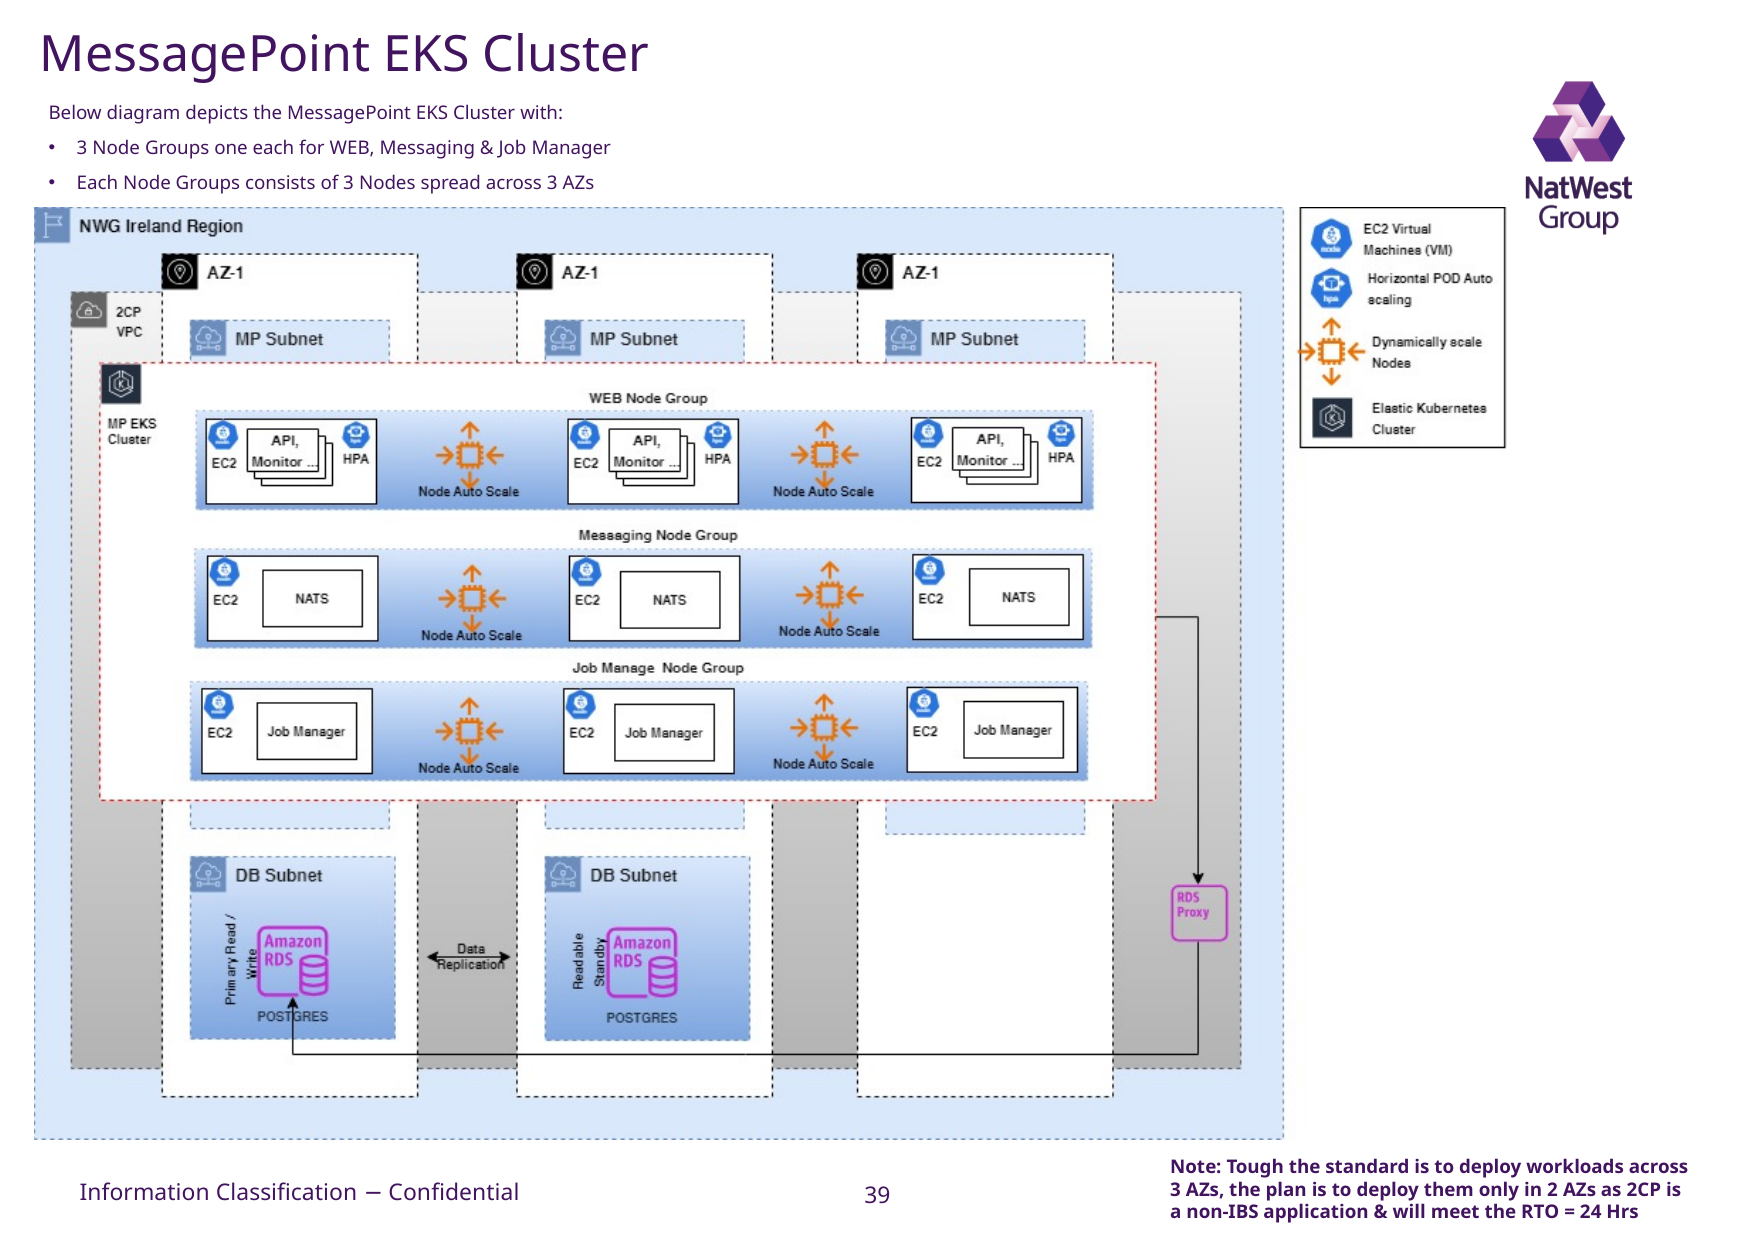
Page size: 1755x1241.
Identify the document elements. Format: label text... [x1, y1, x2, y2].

picture [0, 0, 1755, 1241]
slide_number 39 [829, 1173, 926, 1219]
list Below diagram depicts the MessagePoint EKS Cluster with: 3 Node Groups one each for WEB, Messaging & Job Manager Each Node Groups consists of 3 Nodes spread across 3 AZs [48, 100, 653, 206]
text_box Note: Tough the standard is to deploy workloads across 3 AZs, the plan is to deploy them only in 2 AZs as 2CP is a non-IBS application & will meet the RTO = 24 Hrs [1170, 1154, 1694, 1238]
title MessagePoint EKS Cluster [39, 21, 1446, 84]
